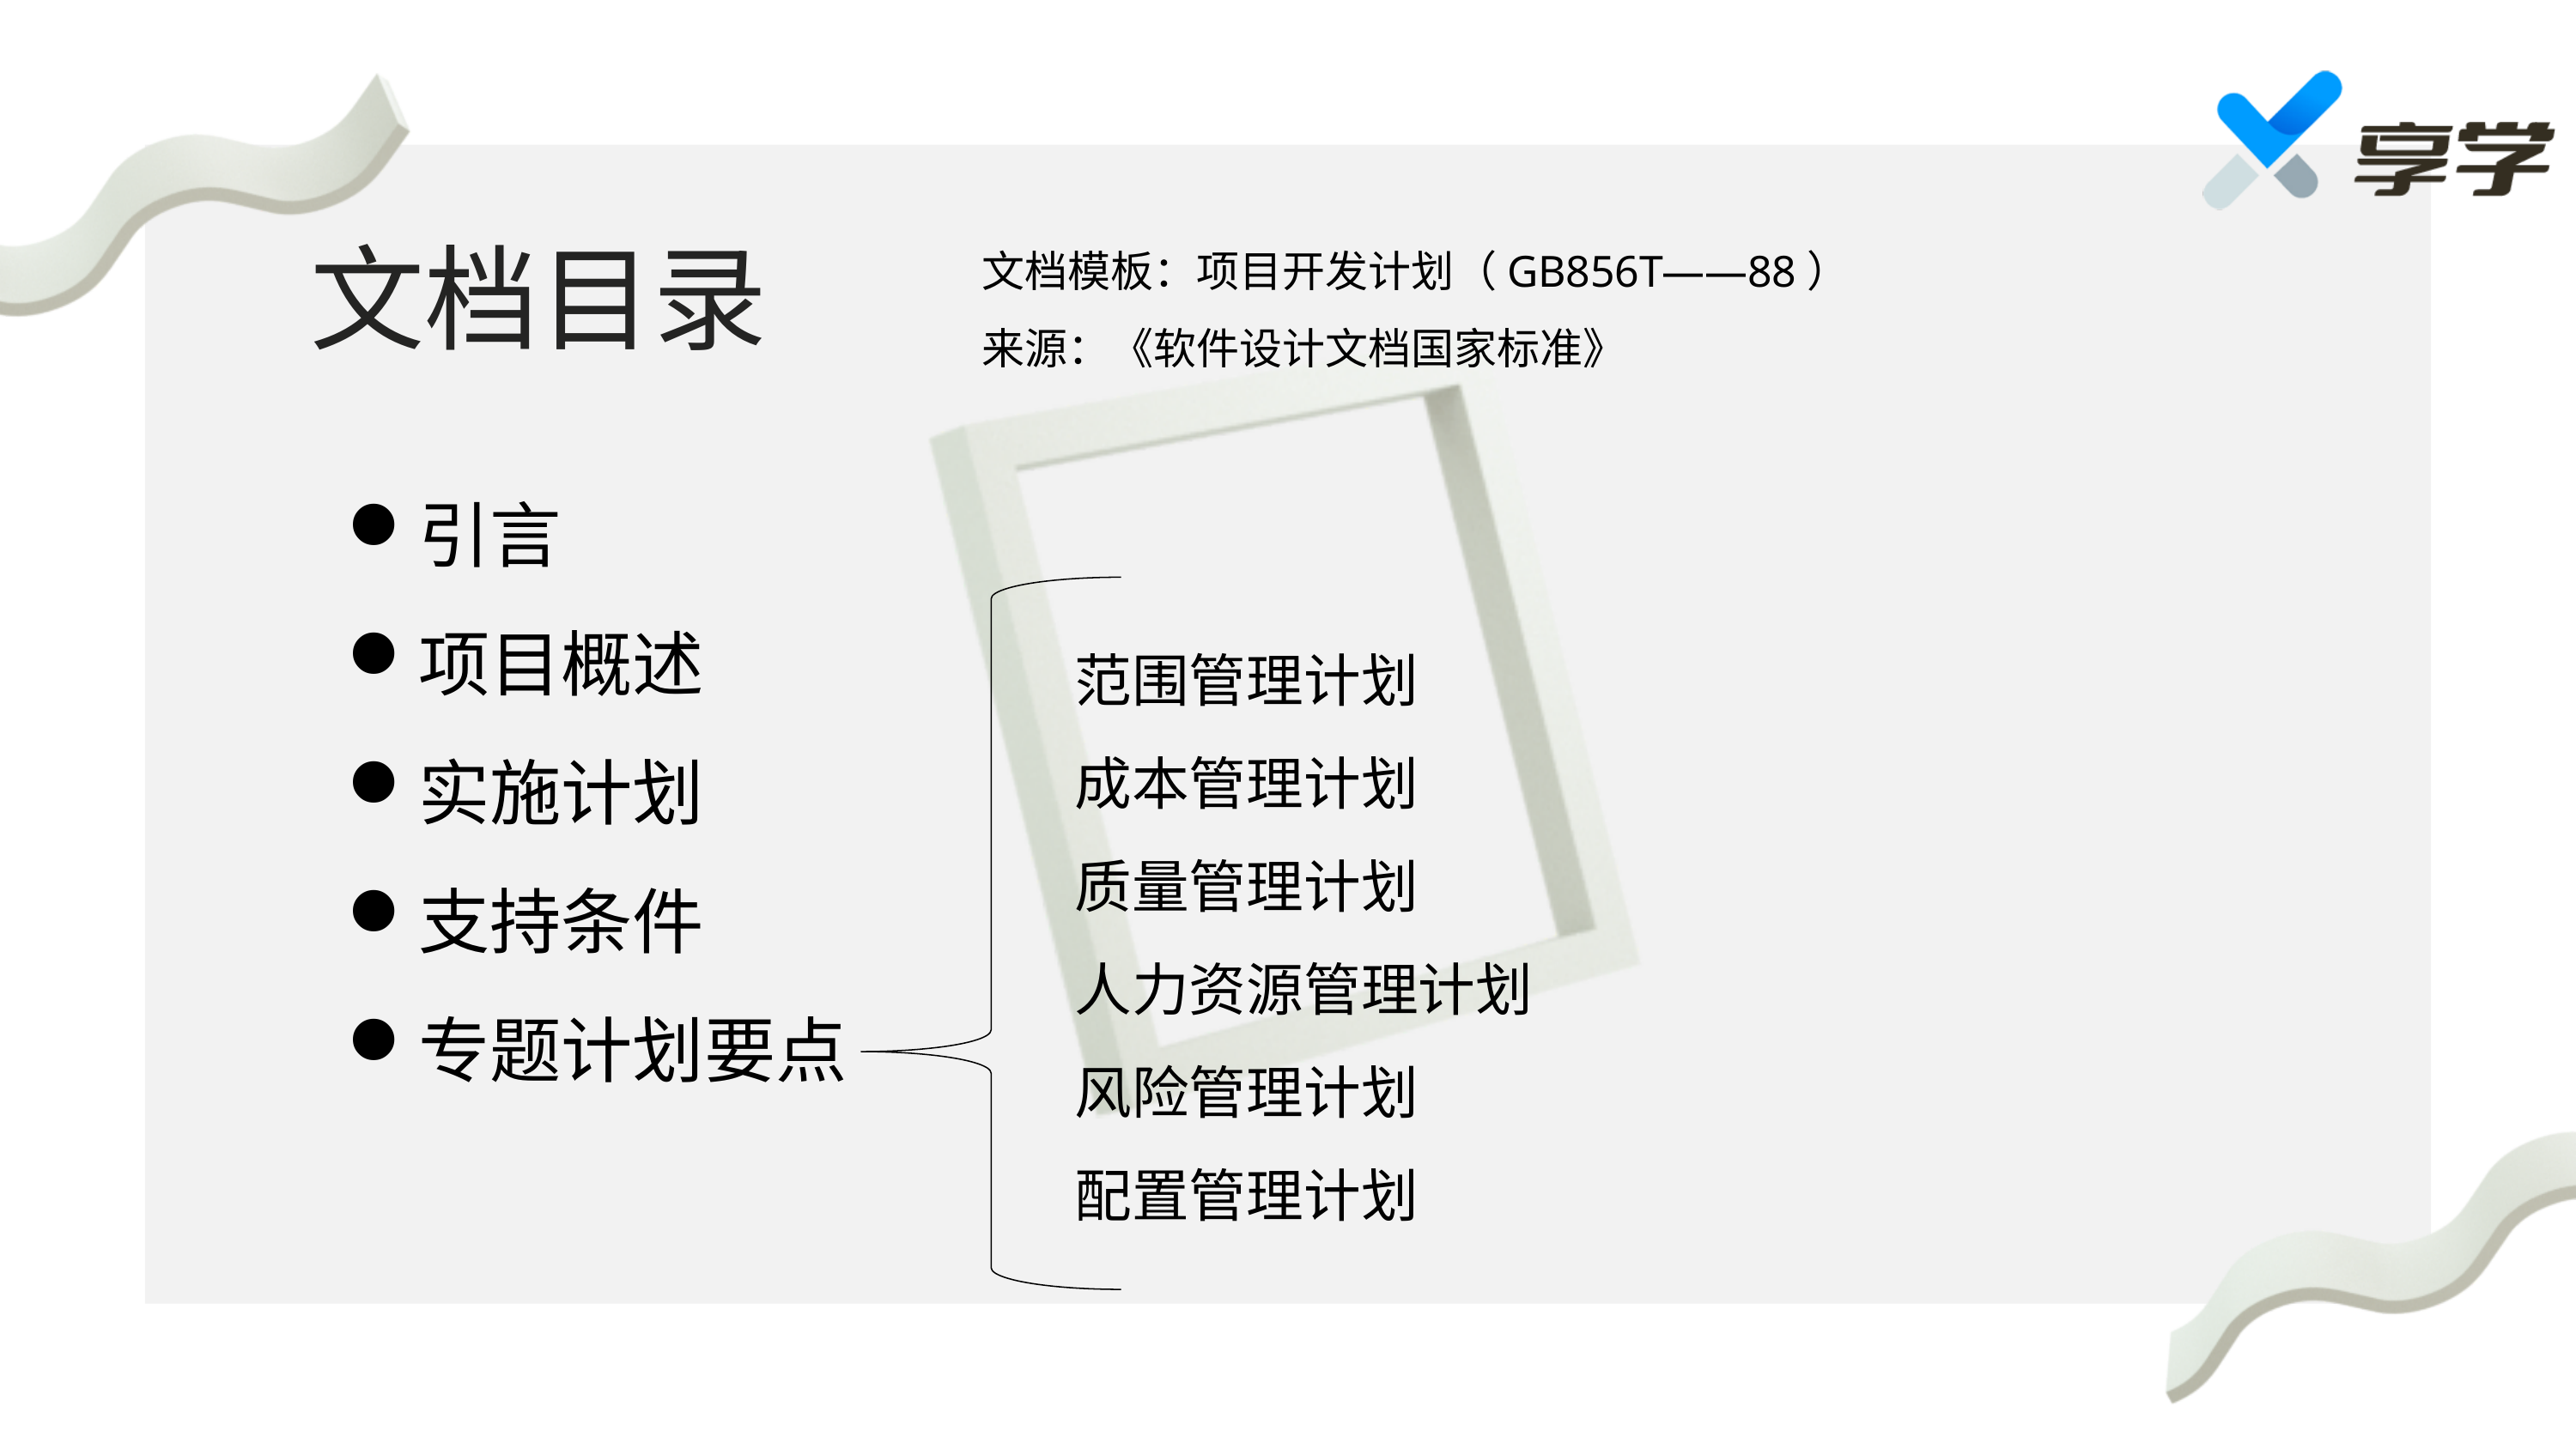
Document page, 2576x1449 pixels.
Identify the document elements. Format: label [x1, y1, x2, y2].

text_box [344, 434, 1863, 1290]
text_box [0, 72, 2576, 1406]
picture [2162, 24, 2576, 265]
